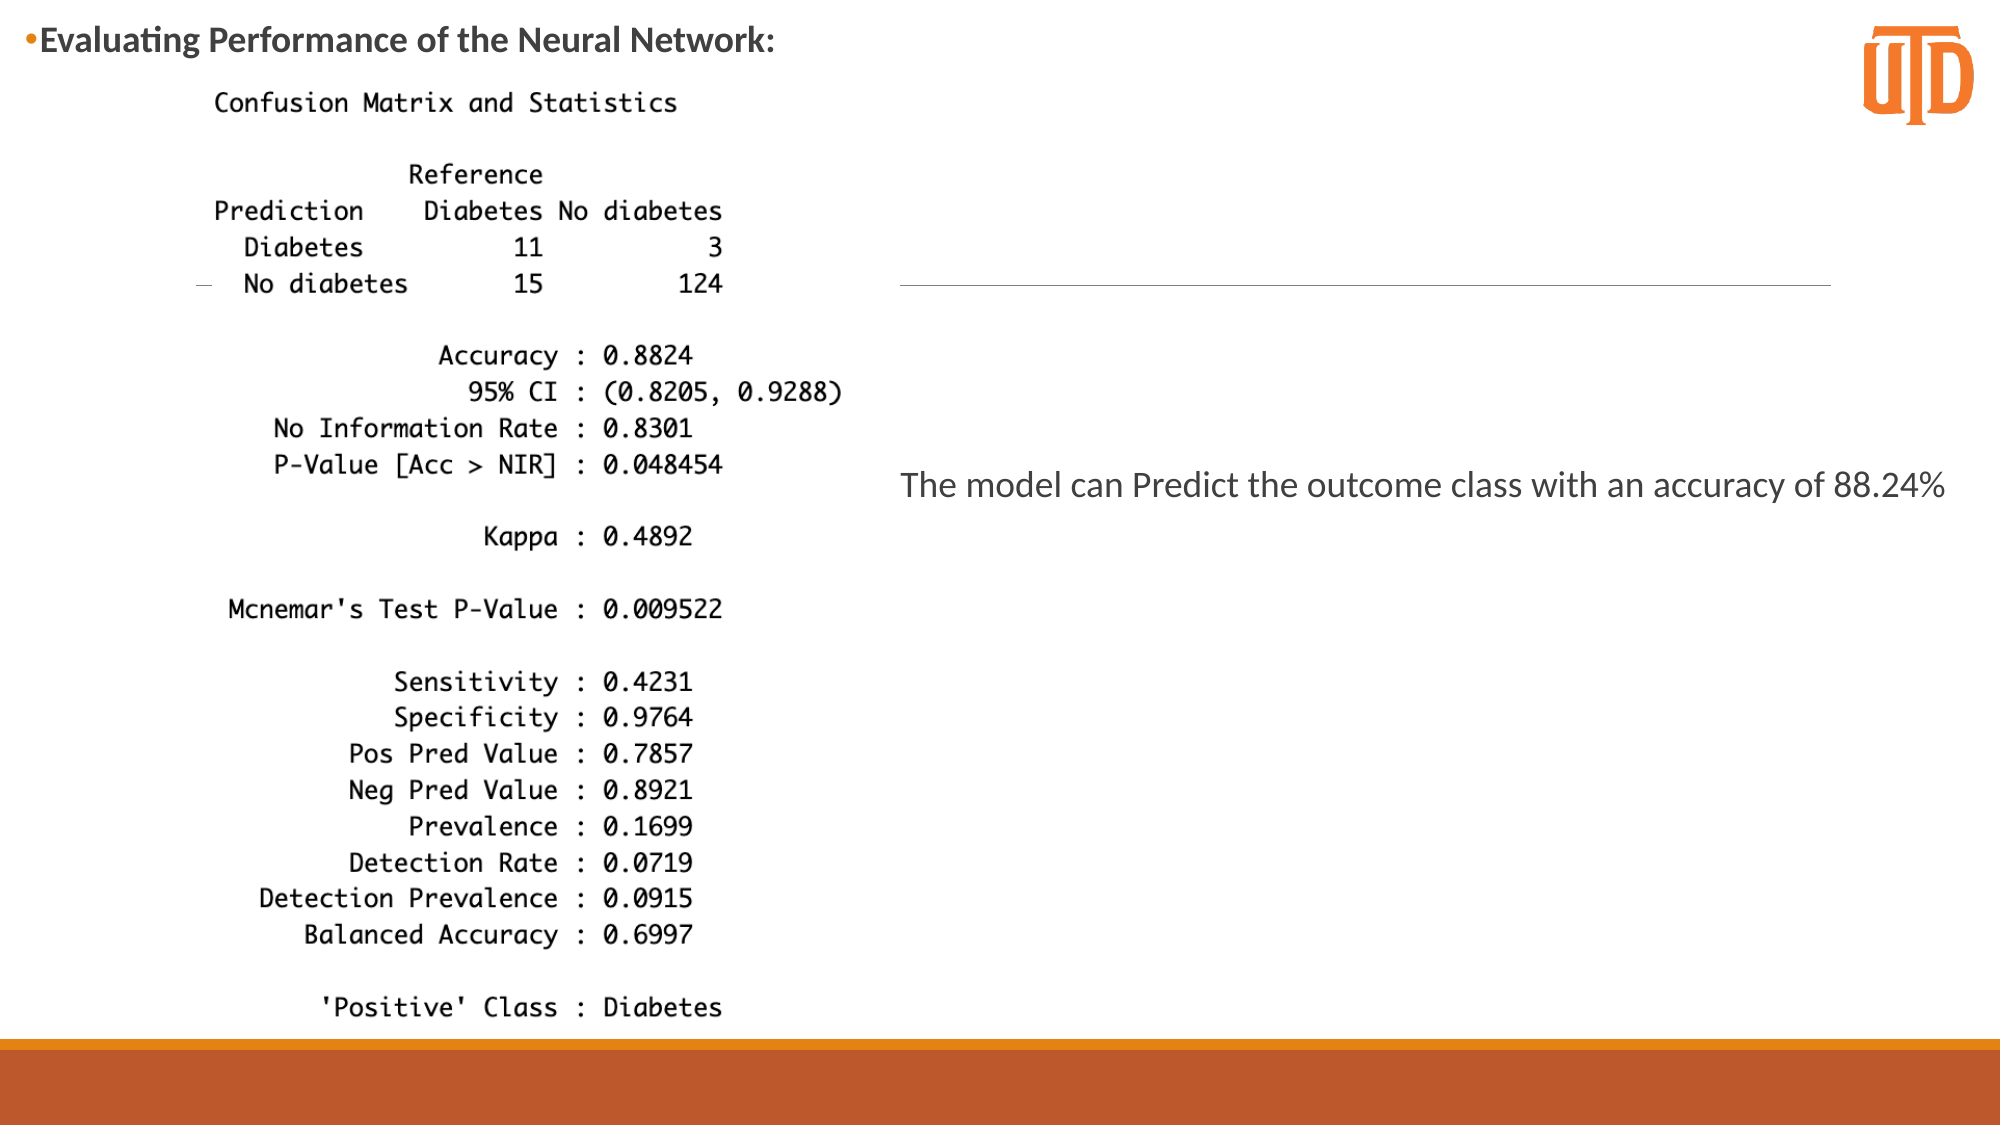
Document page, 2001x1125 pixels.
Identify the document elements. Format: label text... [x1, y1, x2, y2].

picture [1829, 0, 2000, 163]
picture [211, 90, 901, 1033]
list Evaluating Performance of the Neural Network: The model can Predict the outcome class with an accuracy of 88.24% [24, 12, 1975, 1013]
